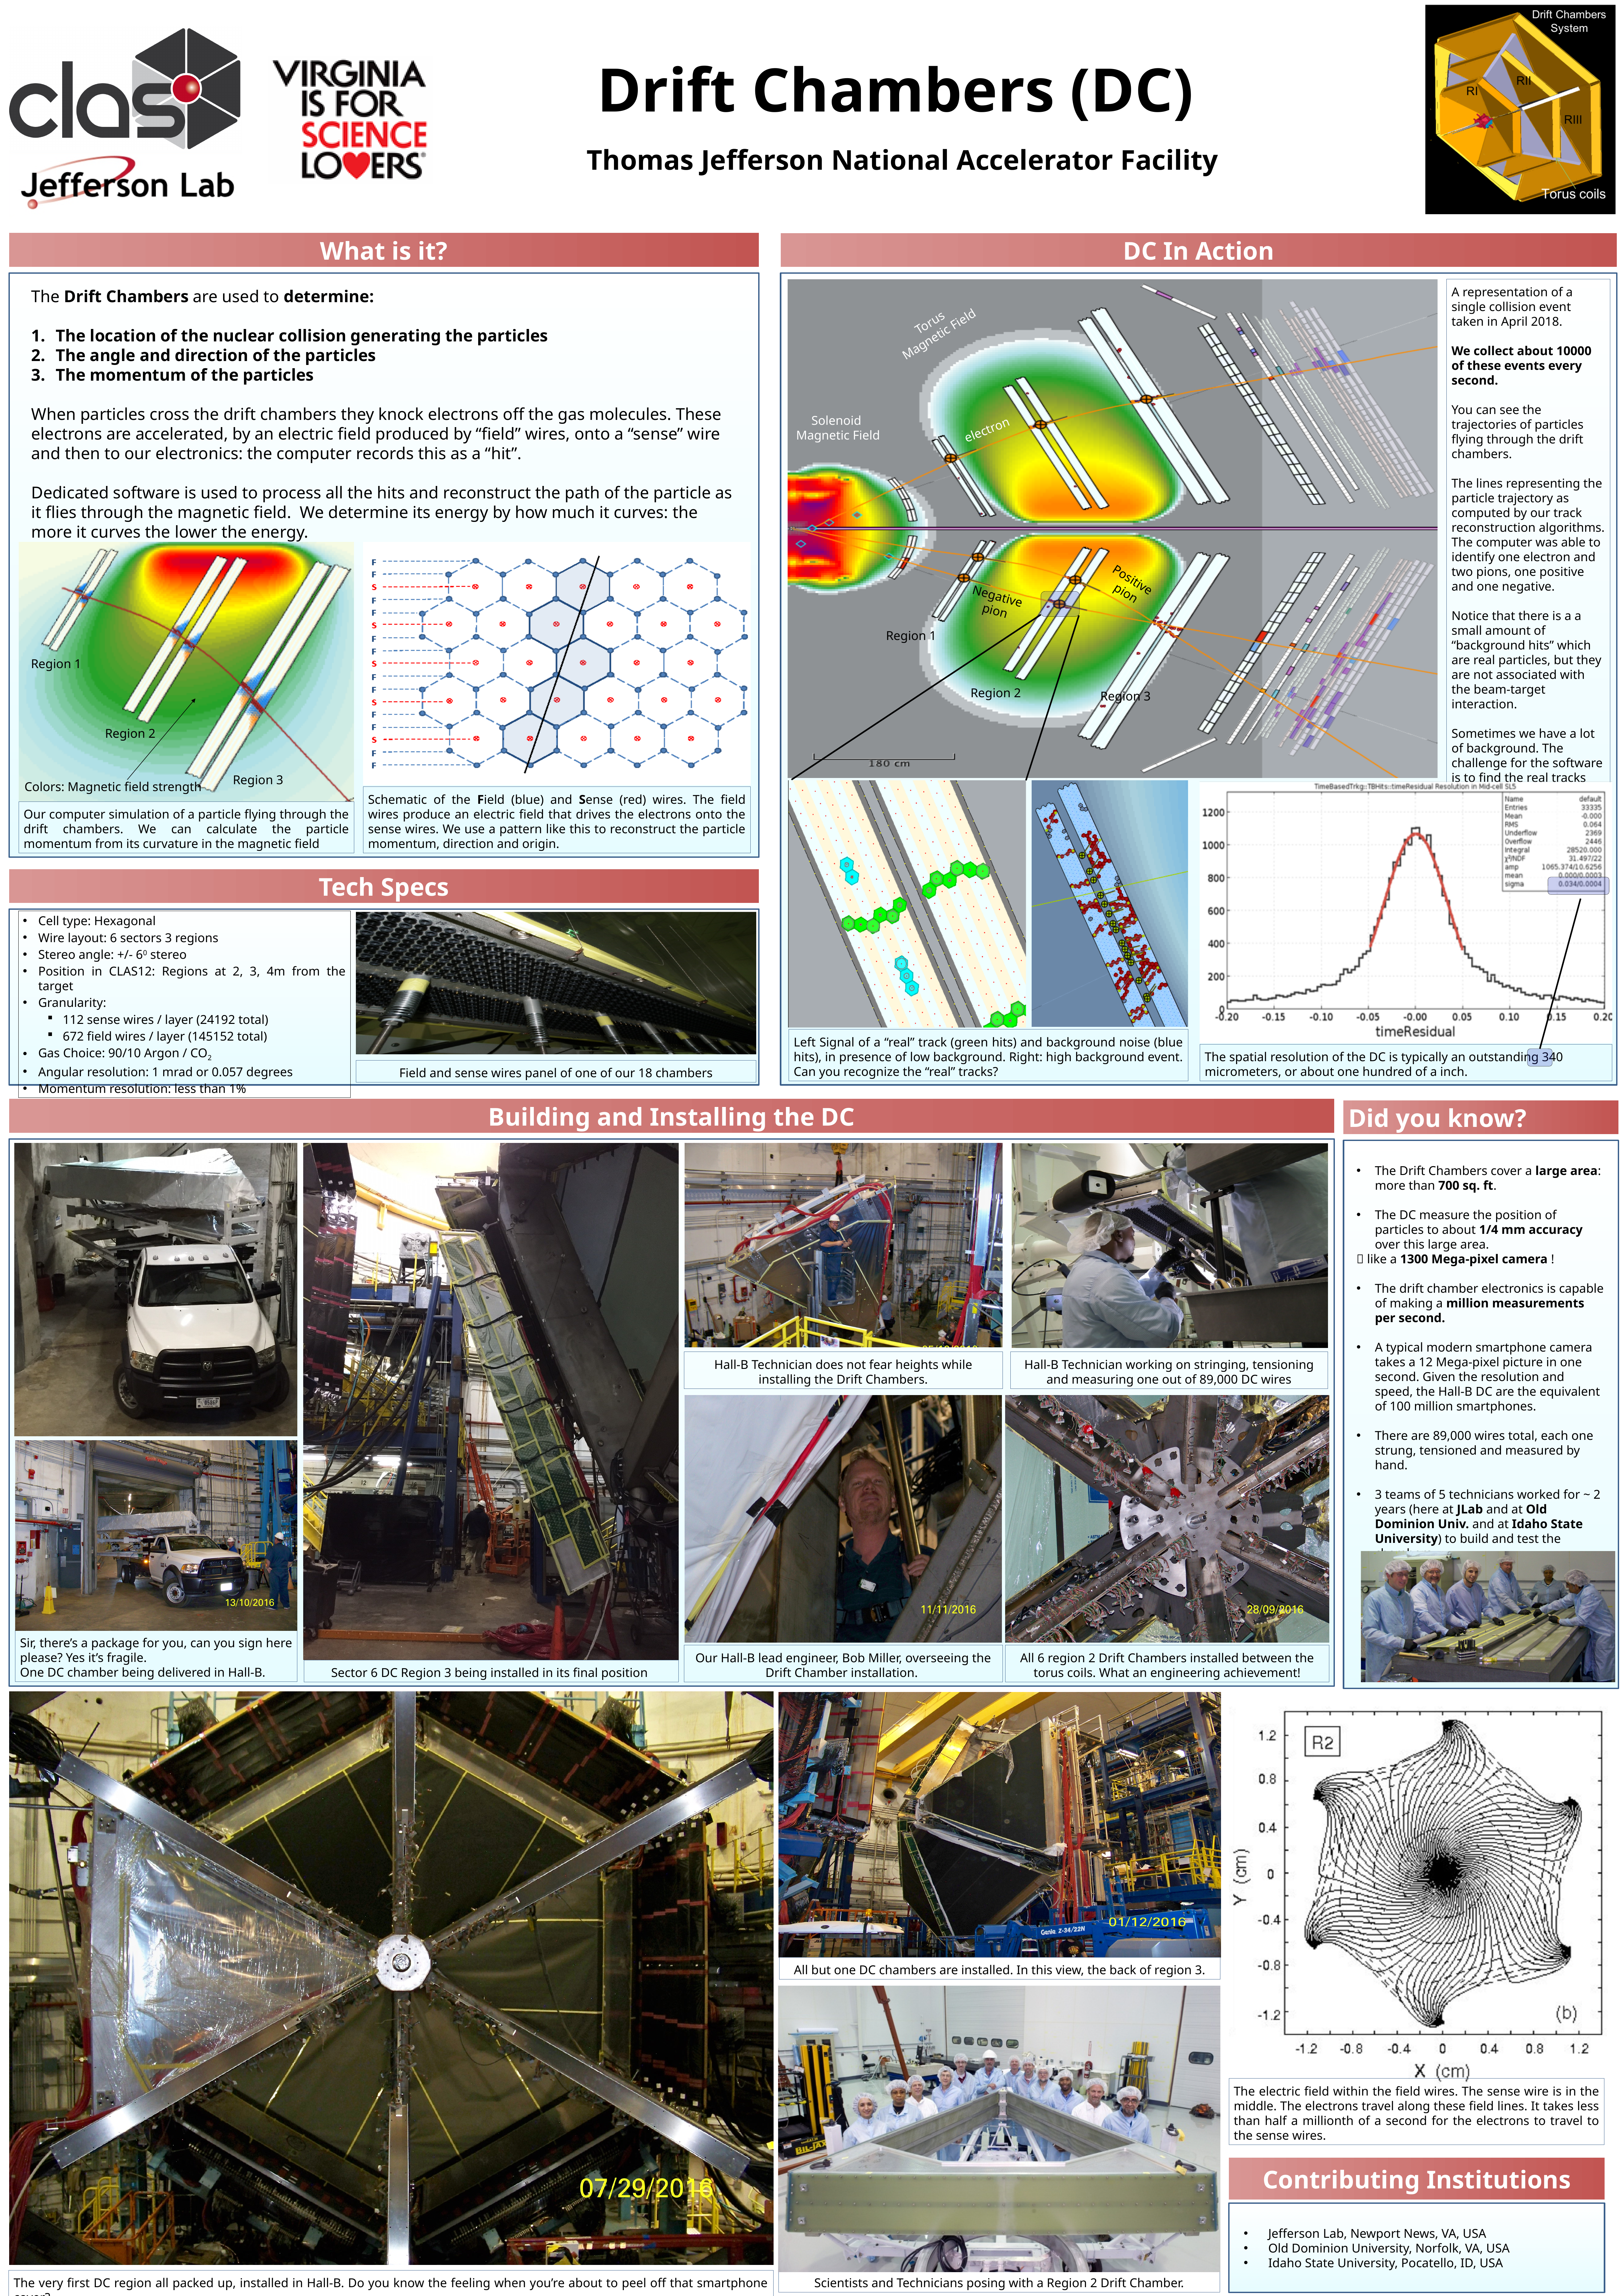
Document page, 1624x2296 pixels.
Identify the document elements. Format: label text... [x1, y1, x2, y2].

text_box Scientists and Technicians posing with a Region 2 Drift Chamber. [778, 2274, 1220, 2292]
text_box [1343, 1100, 1619, 1689]
picture [1031, 780, 1188, 1027]
picture [684, 1143, 1003, 1348]
text_box Cell type: Hexagonal Wire layout: 6 sectors 3 regions Stereo angle: +/- 60 stereo Position in CLAS12: Regions at 2, 3, 4m from the target Granularity: 112 sense wires / layer (24192 total) 672 field wires / layer (145152 total) Gas Choice: 90/10 Argon / CO2 Angular resolution: 1 mrad or 0.057 degrees Momentum resolution: less than 1% [18, 1089, 351, 1097]
picture [787, 279, 1438, 778]
picture [268, 56, 433, 184]
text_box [127, 698, 196, 780]
picture [778, 1986, 1221, 2272]
picture [1425, 4, 1617, 214]
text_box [9, 233, 759, 857]
picture [778, 1692, 1221, 1958]
picture [1229, 1700, 1619, 2092]
text_box The electric field within the field wires. The sense wire is in the middle. The electrons travel along these field lines. It takes less than half a millionth of a second for the electrons to travel to the sense wires. [1229, 2094, 1604, 2145]
picture [684, 1395, 1002, 1643]
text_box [1540, 898, 1581, 1049]
picture [1361, 1551, 1615, 1682]
picture [303, 1143, 679, 1660]
text_box The very first DC region all packed up, installed in Hall-B. Do you know the feeling when you’re about to peel off that smartphone cover? [9, 2270, 774, 2296]
picture [19, 542, 354, 802]
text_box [791, 614, 1041, 780]
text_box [780, 233, 1617, 1085]
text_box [9, 26, 242, 218]
picture [788, 780, 1026, 1028]
picture [1199, 781, 1613, 1043]
picture [356, 912, 757, 1054]
picture [1005, 1395, 1329, 1643]
picture [363, 542, 751, 785]
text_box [1026, 615, 1079, 781]
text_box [1229, 2157, 1605, 2293]
text_box [0, 0, 1624, 218]
picture [14, 1143, 298, 1437]
picture [9, 1691, 774, 2265]
text_box All but one DC chambers are installed. In this view, the back of region 3. [779, 1960, 1220, 1979]
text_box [9, 1099, 1335, 1686]
picture [15, 1440, 298, 1631]
text_box Drift Chambers (DC) Thomas Jefferson National Accelerator Facility [434, 66, 1380, 183]
picture [1011, 1143, 1328, 1348]
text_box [9, 869, 759, 1085]
